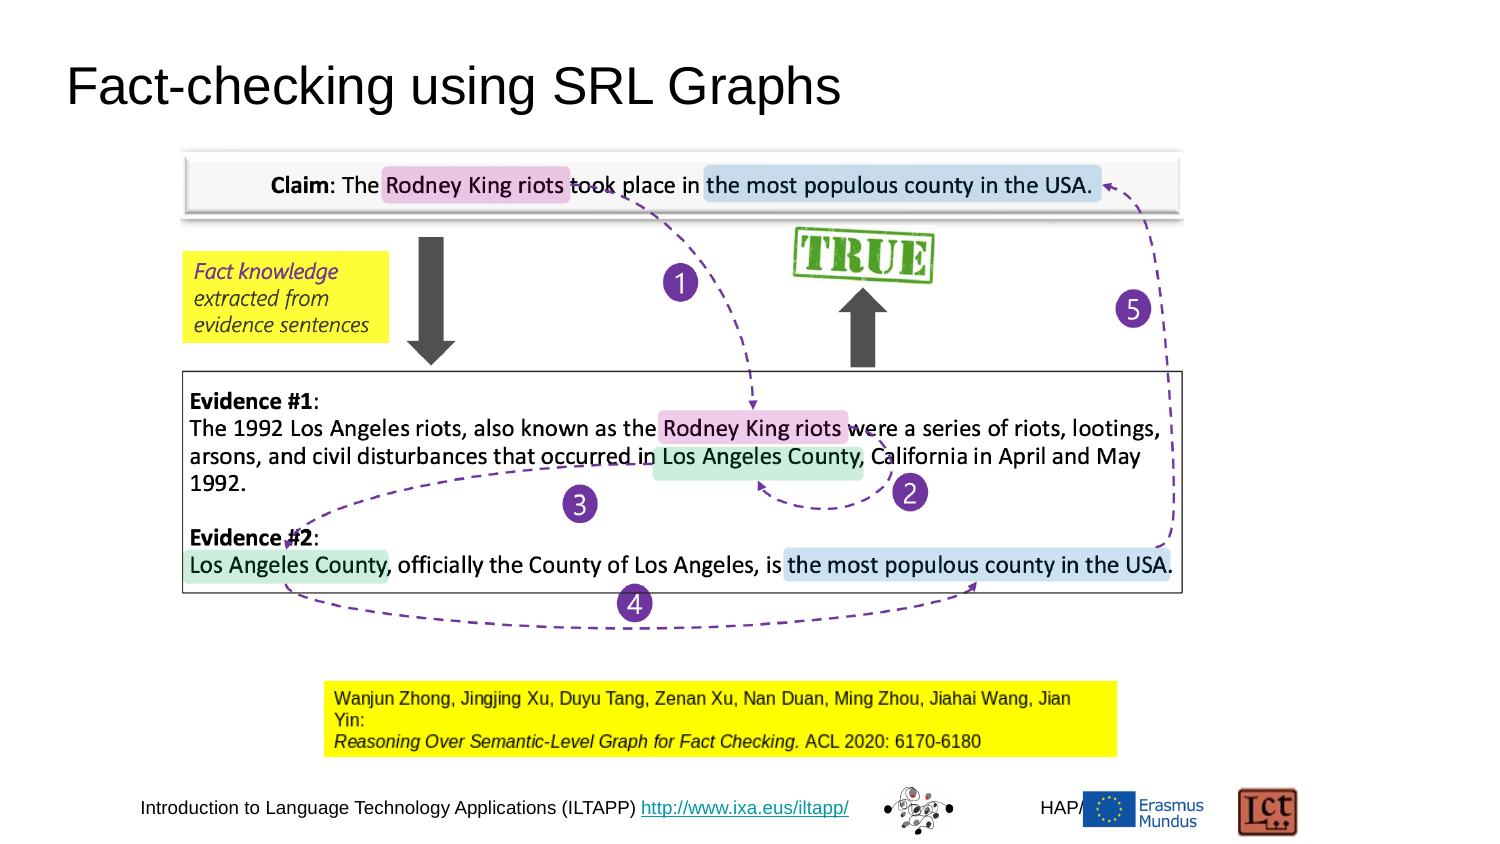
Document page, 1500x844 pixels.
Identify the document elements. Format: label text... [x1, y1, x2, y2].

picture [163, 135, 1196, 641]
title Fact-checking using SRL Graphs [51, 36, 1449, 131]
picture [1078, 786, 1215, 840]
picture [324, 680, 1117, 757]
picture [882, 787, 954, 837]
picture [1238, 787, 1298, 837]
